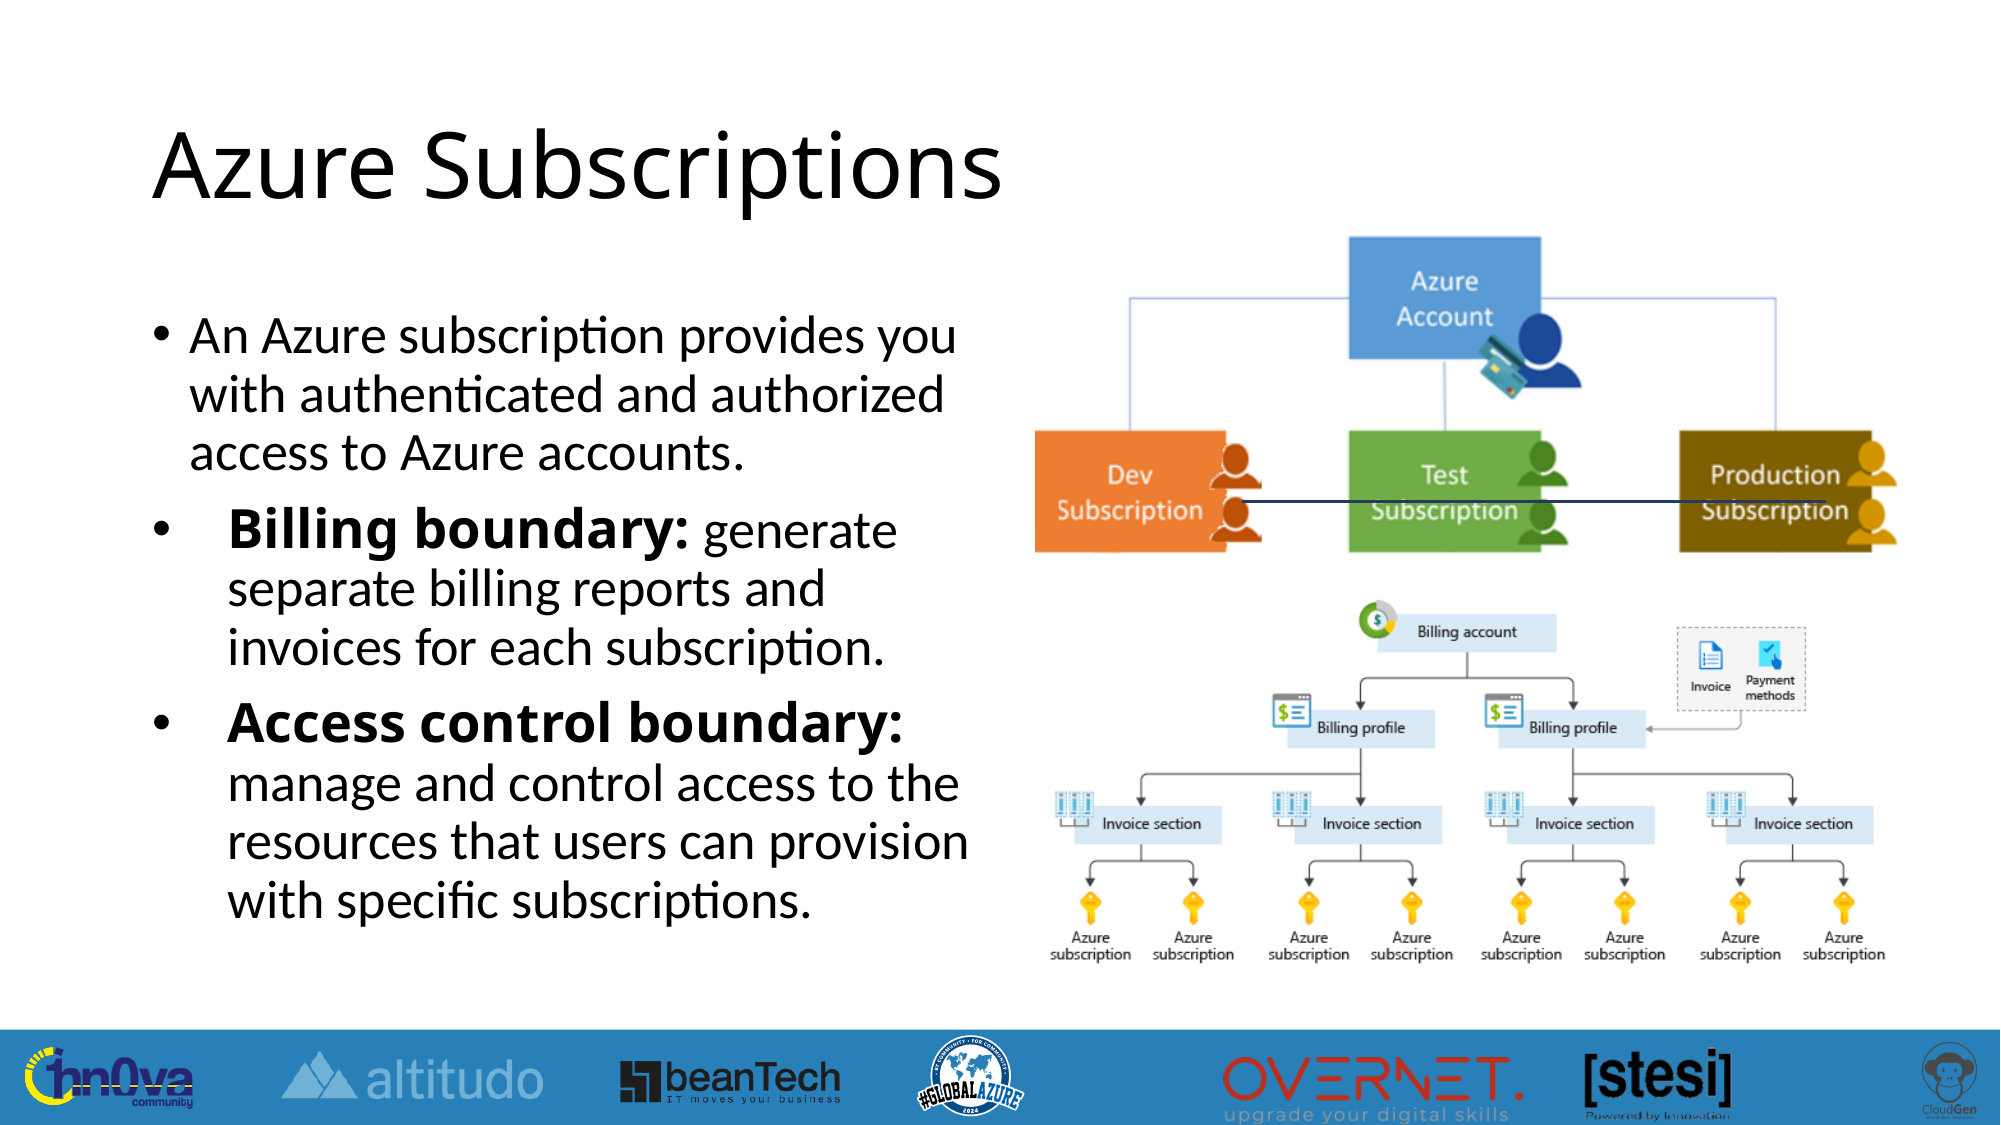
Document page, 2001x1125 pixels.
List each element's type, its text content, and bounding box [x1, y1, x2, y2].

picture [22, 1042, 199, 1114]
picture [905, 1030, 1028, 1125]
picture [264, 1026, 864, 1125]
title Azure Subscriptions [137, 59, 1863, 278]
picture [1912, 1034, 1985, 1125]
list An Azure subscription provides you with authenticated and authorized access to Azure accounts. Billing boundary: generate separate billing reports and invoices for each subscription. Access control boundary: manage and control access to the resources that users can provision with specific subscriptions. [137, 299, 988, 1014]
picture [1206, 1027, 1751, 1125]
picture [1035, 214, 1901, 570]
picture [1048, 595, 1888, 966]
